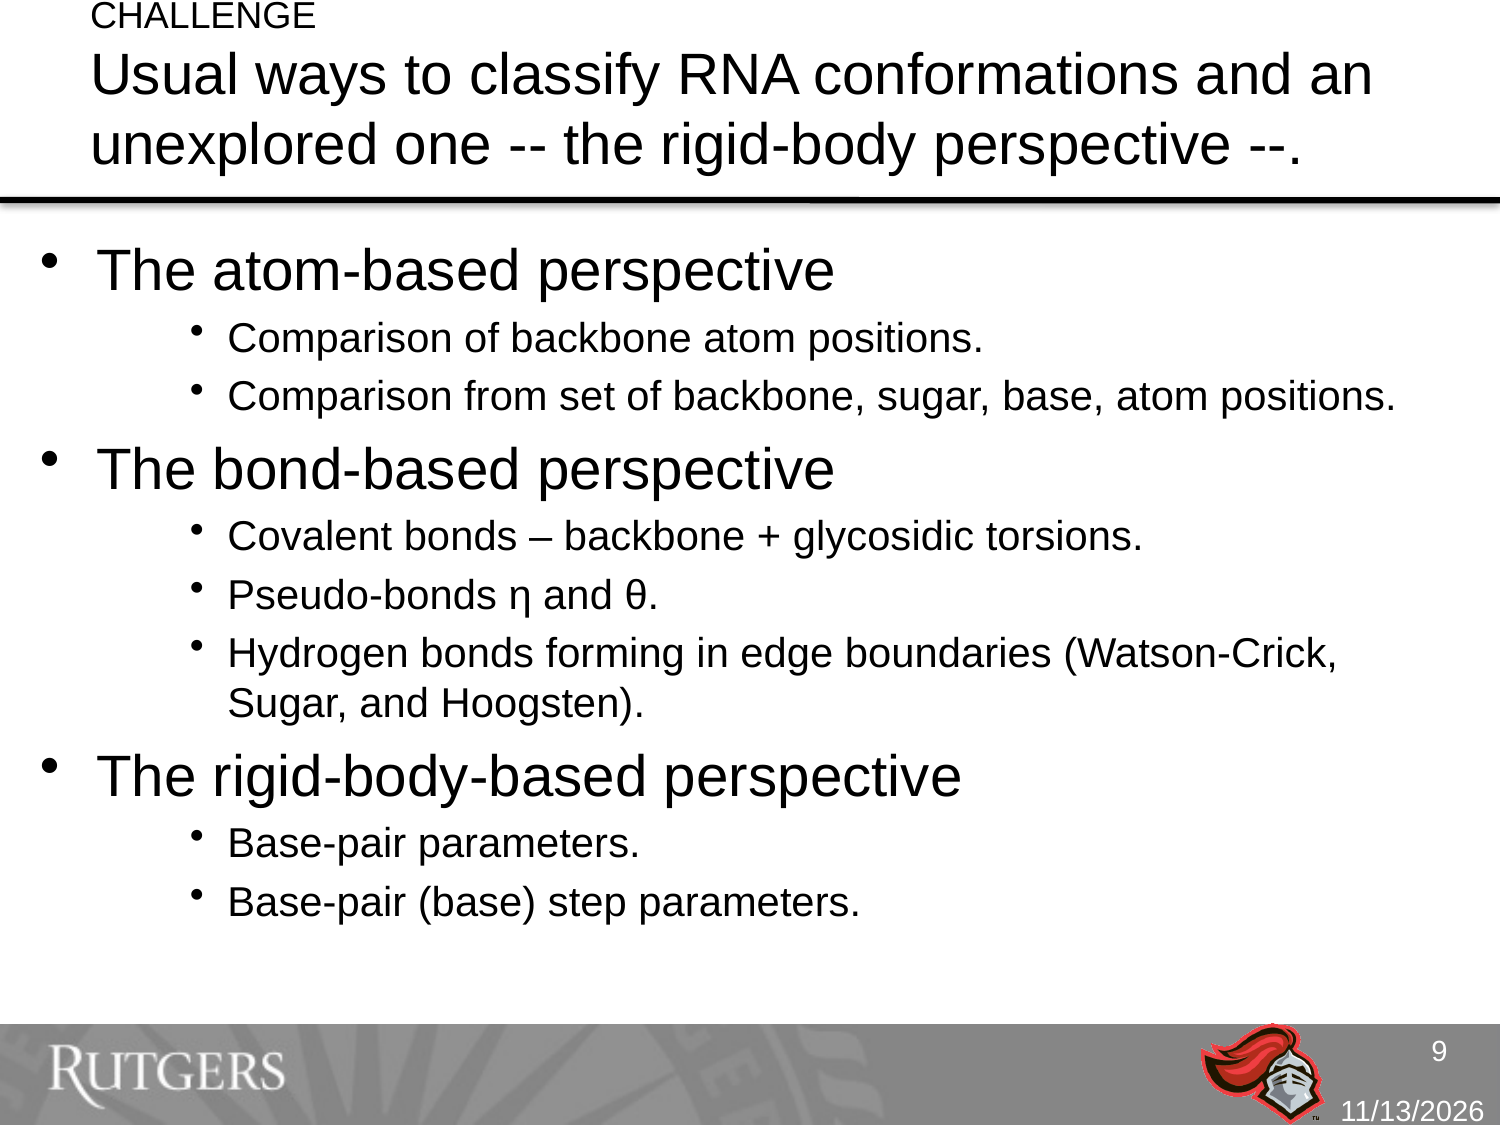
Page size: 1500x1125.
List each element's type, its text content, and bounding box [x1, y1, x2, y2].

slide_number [1149, 1084, 1500, 1125]
list The atom-based perspective Comparison of backbone atom positions. Comparison from set of backbone, sugar, base, atom positions. The bond-based perspective Covalent bonds – backbone + glycosidic torsions. Pseudo-bonds η and θ. Hydrogen bonds forming in edge boundaries (Watson-Crick, Sugar, and Hoogsten). The rigid-body-based perspective Base-pair parameters. Base-pair (base) step parameters. [24, 224, 1451, 988]
title CHALLENGE Usual ways to classify RNA conformations and an unexplored one -- the rigid-body perspective --. [74, 0, 1426, 176]
slide_number 9 [1362, 1024, 1463, 1063]
picture [0, 1023, 1500, 1125]
